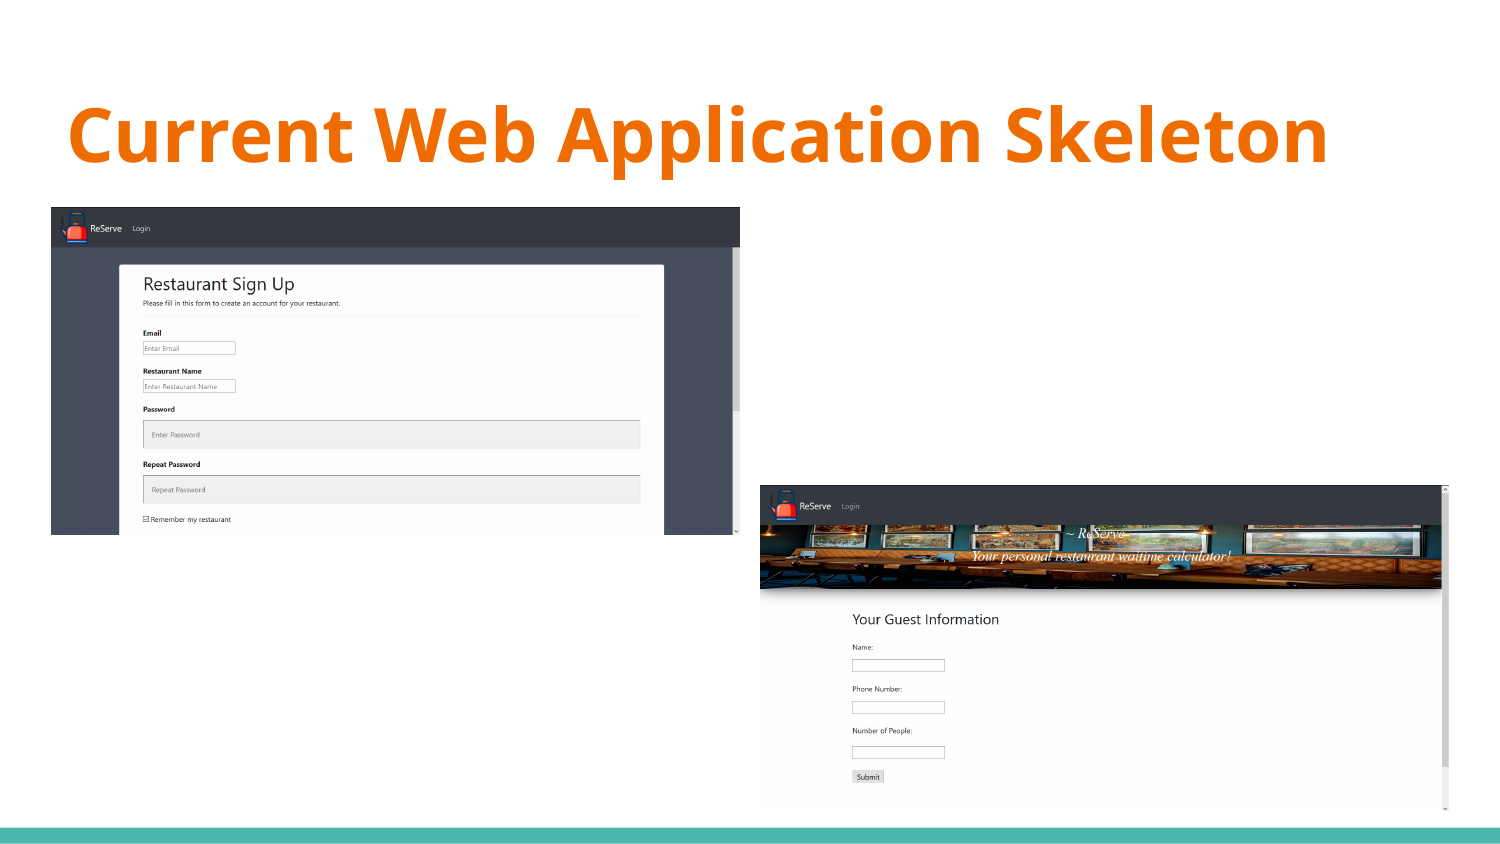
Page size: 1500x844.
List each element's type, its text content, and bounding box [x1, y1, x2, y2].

title Current Web Application Skeleton [51, 72, 1449, 189]
picture [760, 485, 1450, 811]
picture [50, 207, 740, 535]
